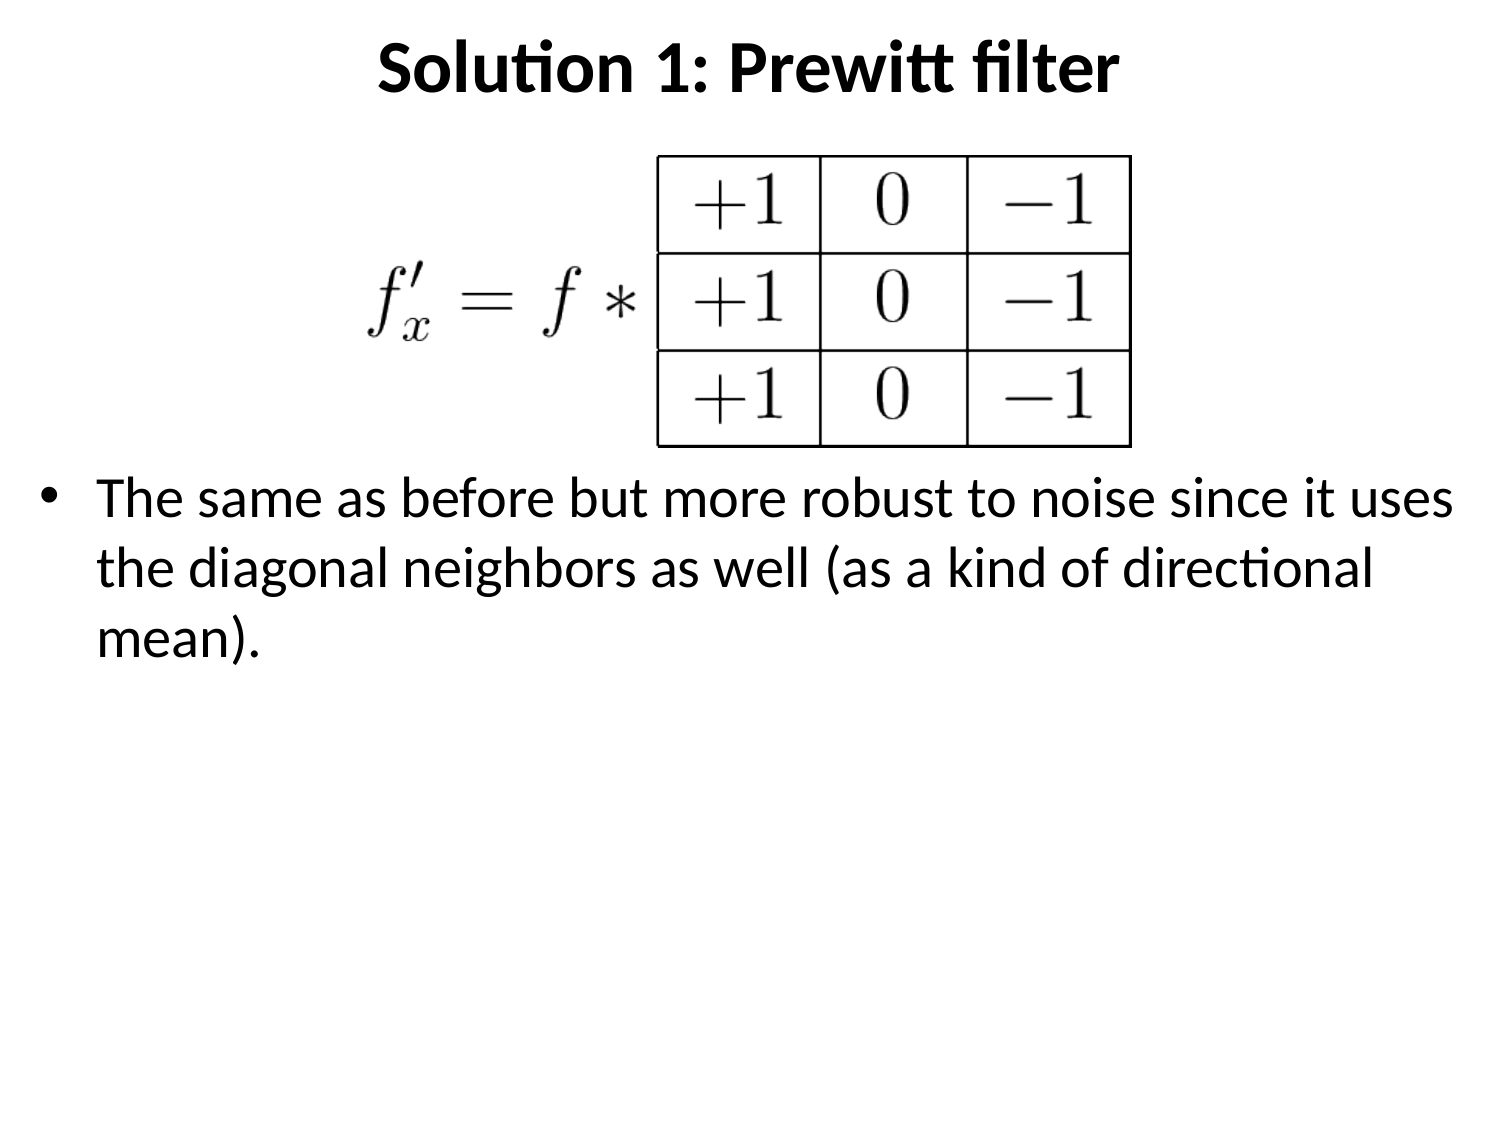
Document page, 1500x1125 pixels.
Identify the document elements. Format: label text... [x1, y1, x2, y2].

list The same as before but more robust to noise since it uses the diagonal neighbors as well (as a kind of directional mean). [24, 125, 1475, 1063]
title Solution 1: Prewitt filter [24, 0, 1475, 125]
picture [367, 155, 1133, 448]
